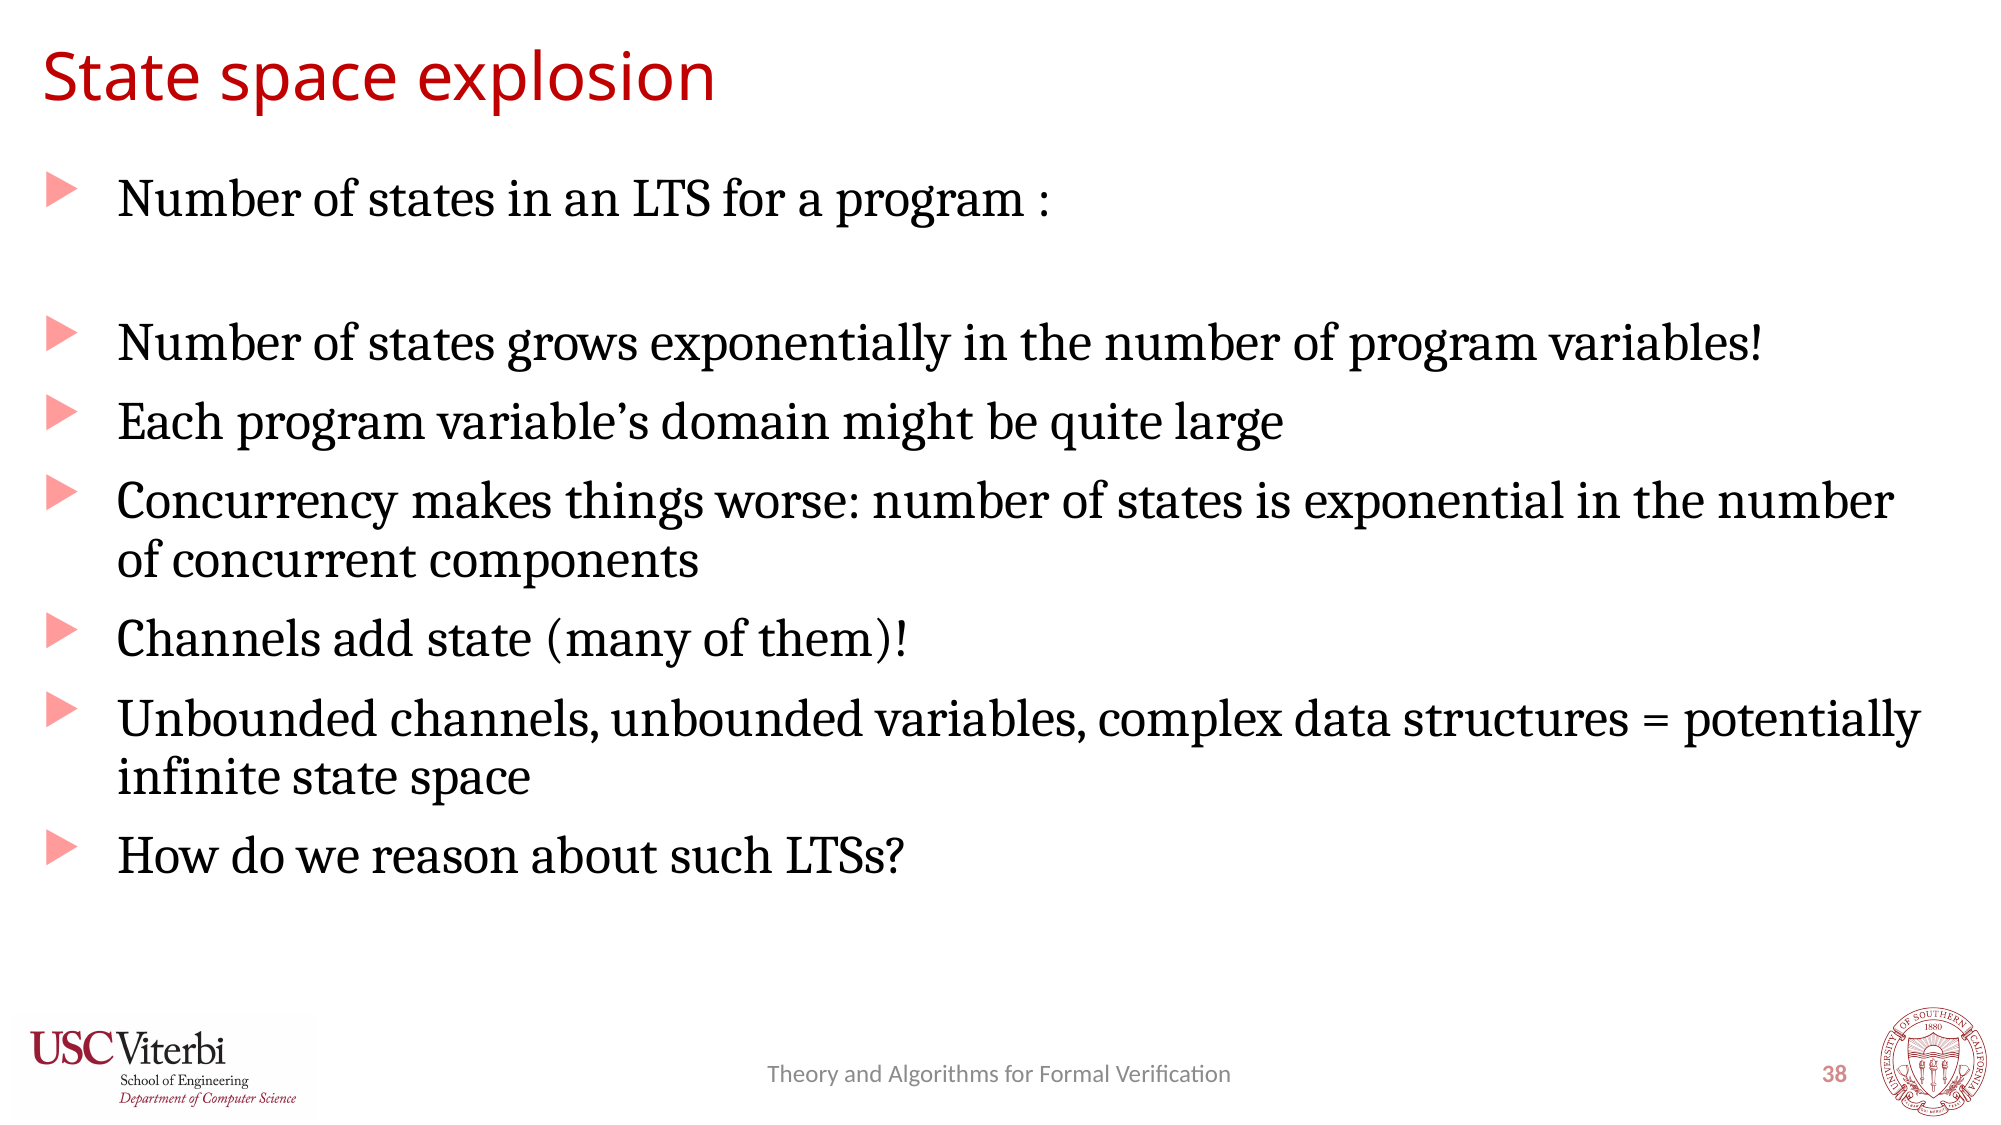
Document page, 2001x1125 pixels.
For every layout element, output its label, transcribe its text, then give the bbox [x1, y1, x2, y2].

picture [1879, 1002, 1988, 1119]
slide_number 38 [1684, 1042, 1863, 1103]
title State space explosion [27, 18, 1819, 141]
picture [12, 1014, 316, 1119]
footer Theory and Algorithms for Formal Verification [662, 1042, 1338, 1103]
